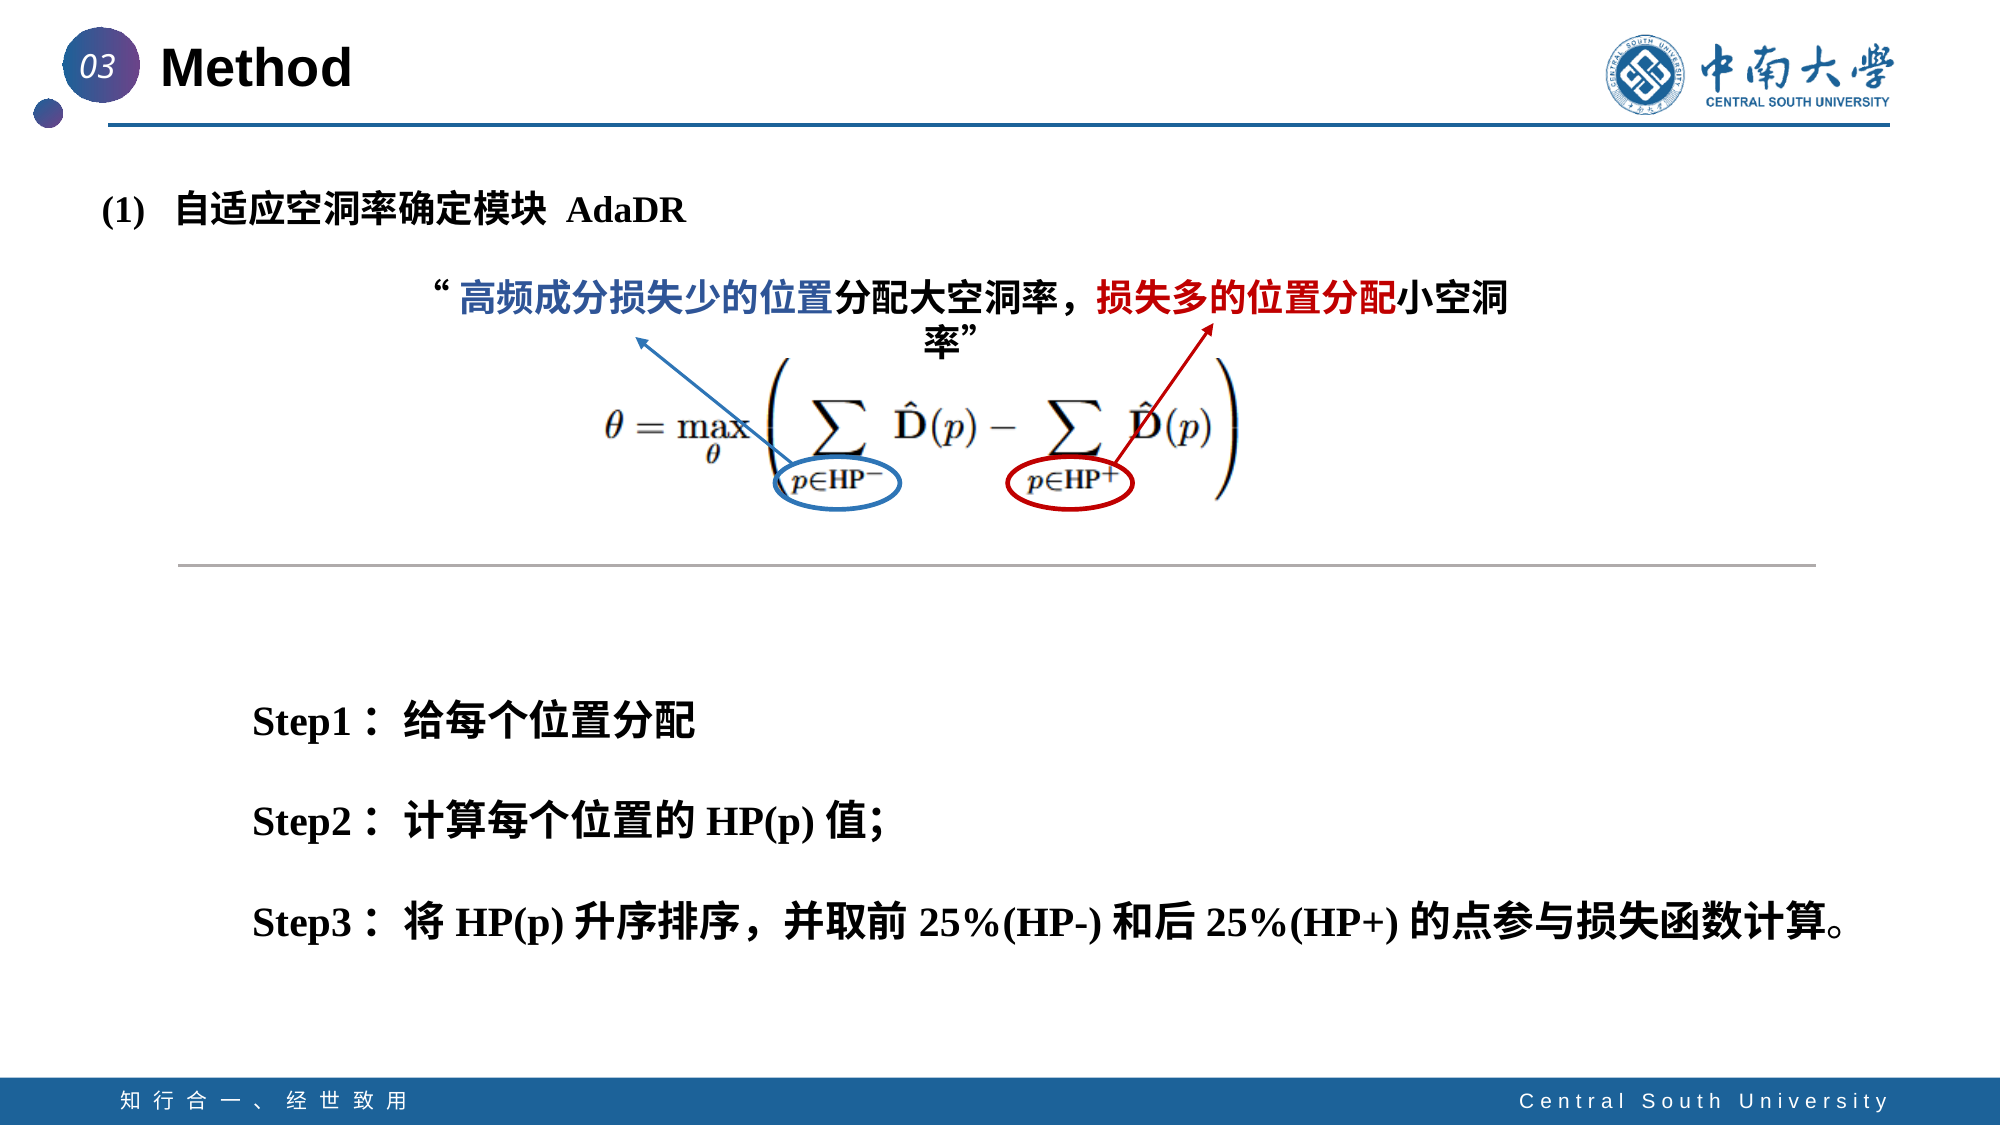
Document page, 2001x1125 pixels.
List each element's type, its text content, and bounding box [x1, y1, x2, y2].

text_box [635, 336, 794, 465]
text_box [802, 506, 873, 511]
text_box Method [160, 26, 532, 106]
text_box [1114, 322, 1214, 465]
picture [1595, 28, 1907, 121]
text_box (1) 自适应空洞率确定模块 AdaDR [86, 177, 711, 238]
text_box “高频成分损失少的位置分配大空洞率，损失多的位置分配小空洞率” [365, 266, 1557, 371]
text_box 知行合一、经世致用 [105, 1080, 423, 1120]
text_box [1035, 506, 1105, 511]
text_box Central South University [1504, 1080, 1902, 1120]
text_box [0, 1077, 2000, 1125]
picture [589, 358, 1248, 506]
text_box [33, 26, 153, 128]
